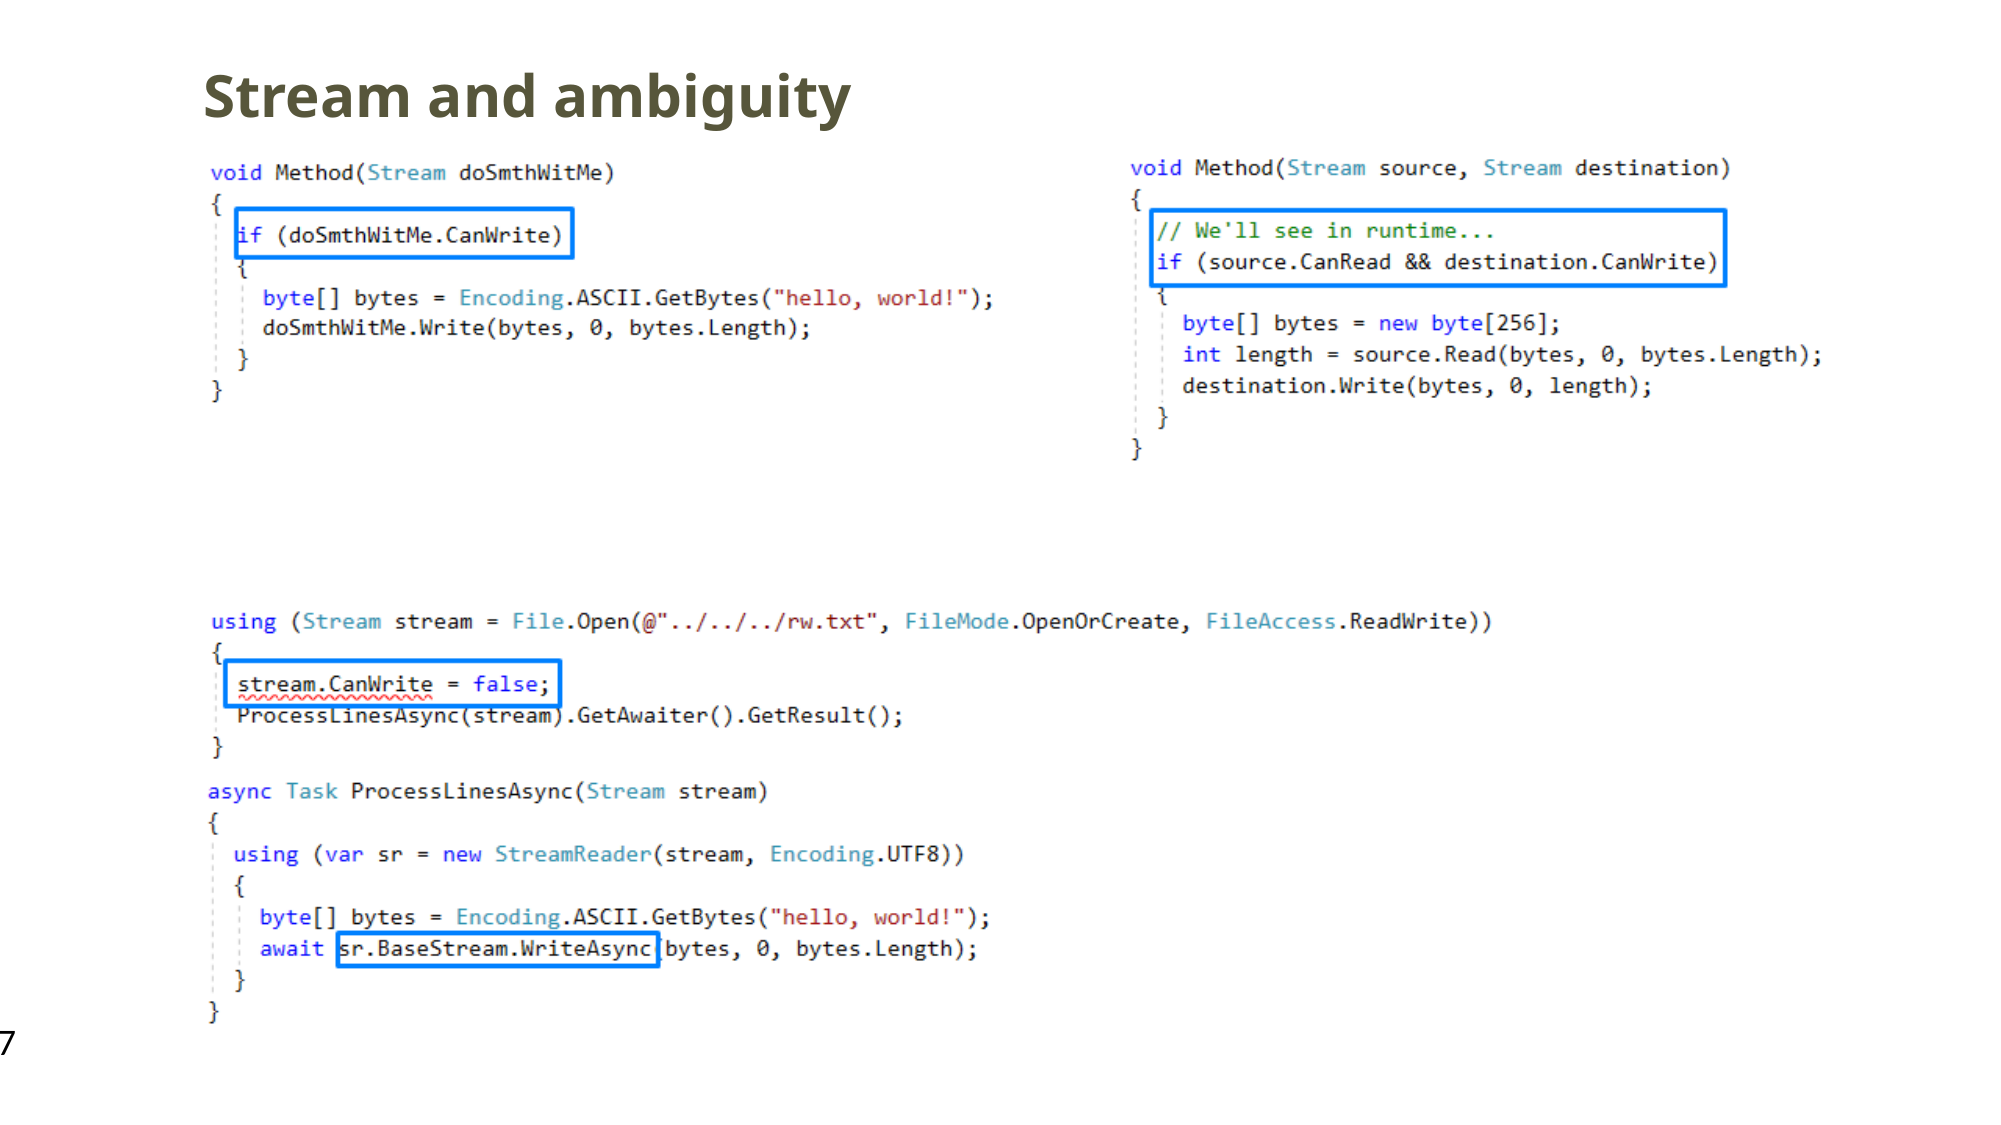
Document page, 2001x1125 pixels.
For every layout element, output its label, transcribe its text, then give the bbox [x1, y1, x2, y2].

picture [1128, 144, 1831, 470]
picture [202, 596, 1507, 1030]
text_box 7 [0, 1010, 171, 1071]
picture [202, 152, 994, 416]
text_box Stream and ambiguity [203, 52, 1966, 149]
